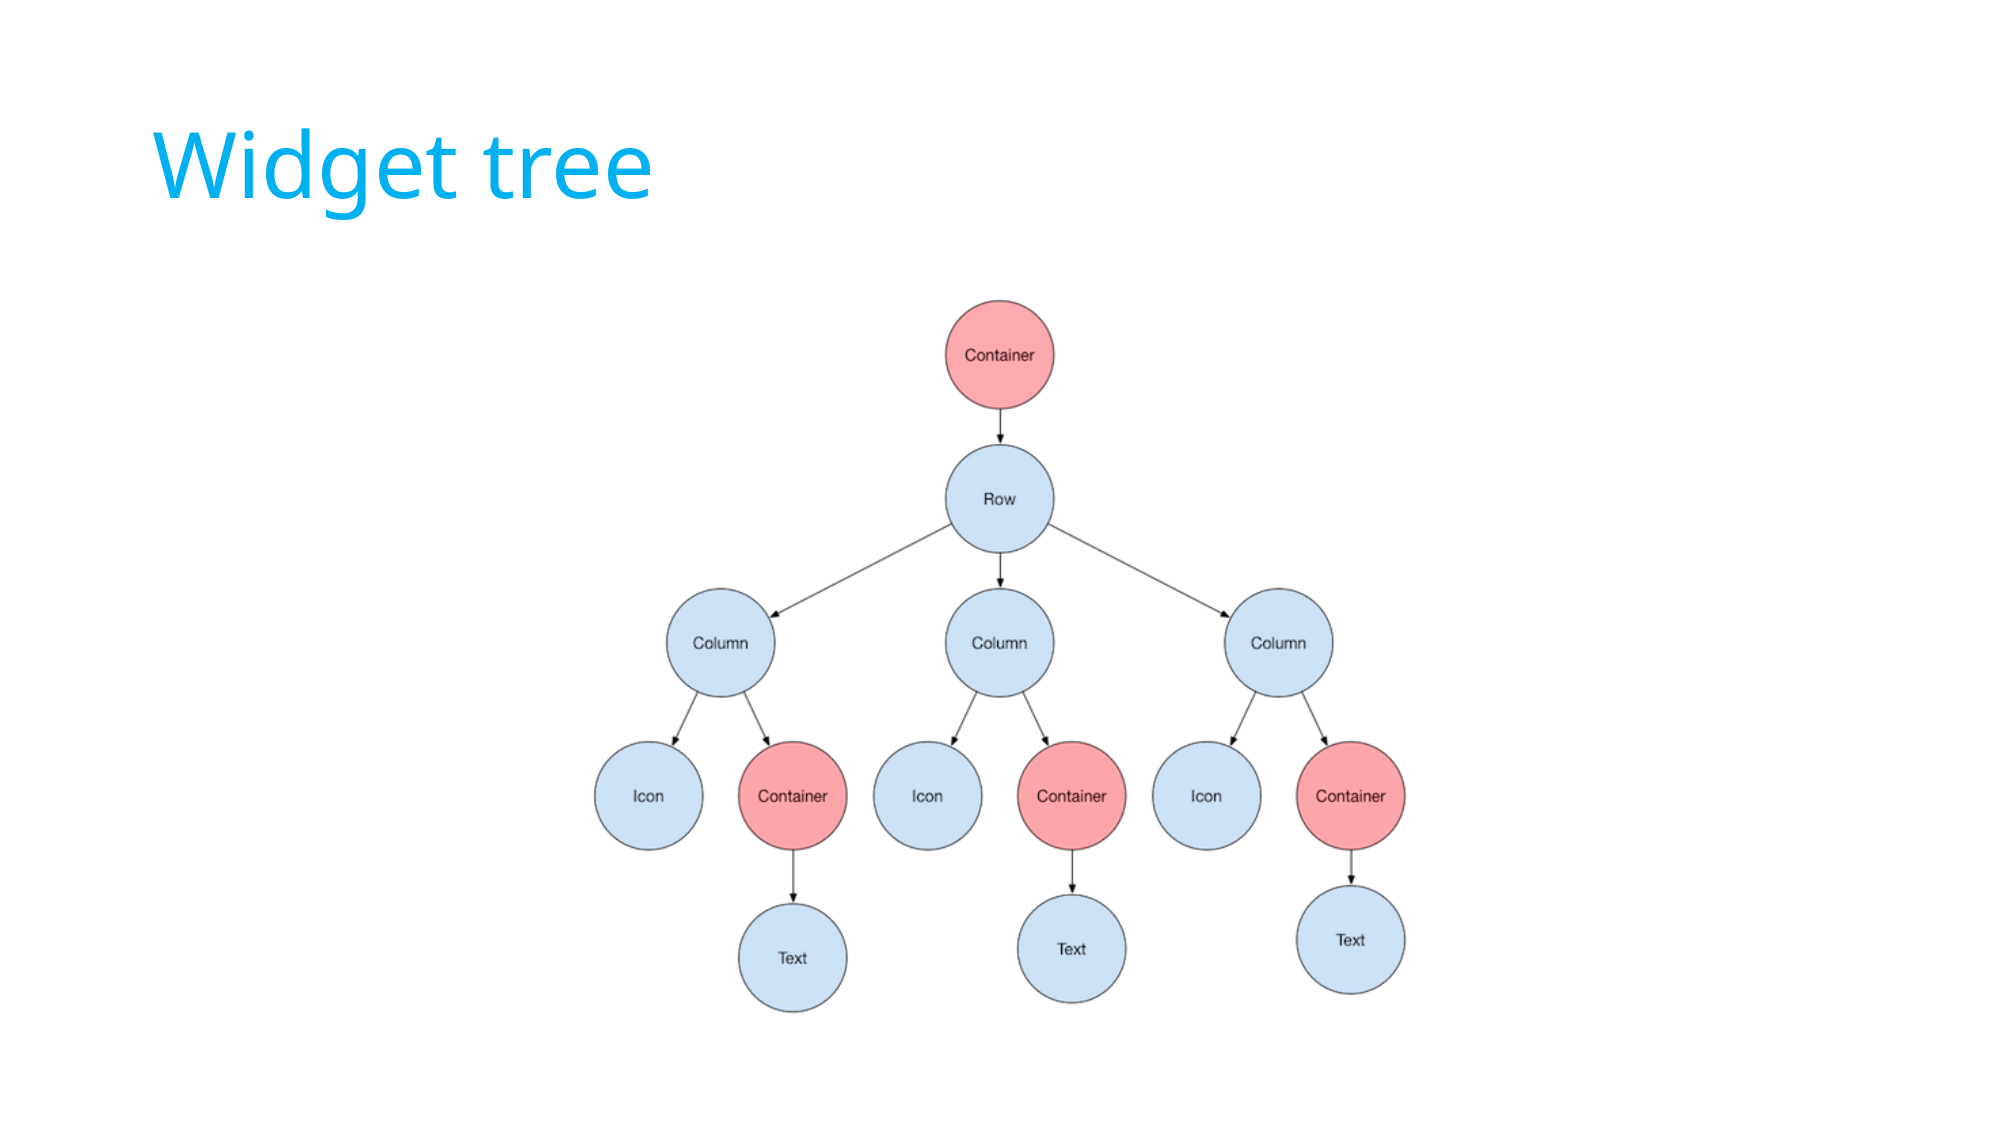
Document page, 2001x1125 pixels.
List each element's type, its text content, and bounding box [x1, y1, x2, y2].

title Widget tree [137, 59, 1863, 278]
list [593, 299, 1407, 1014]
